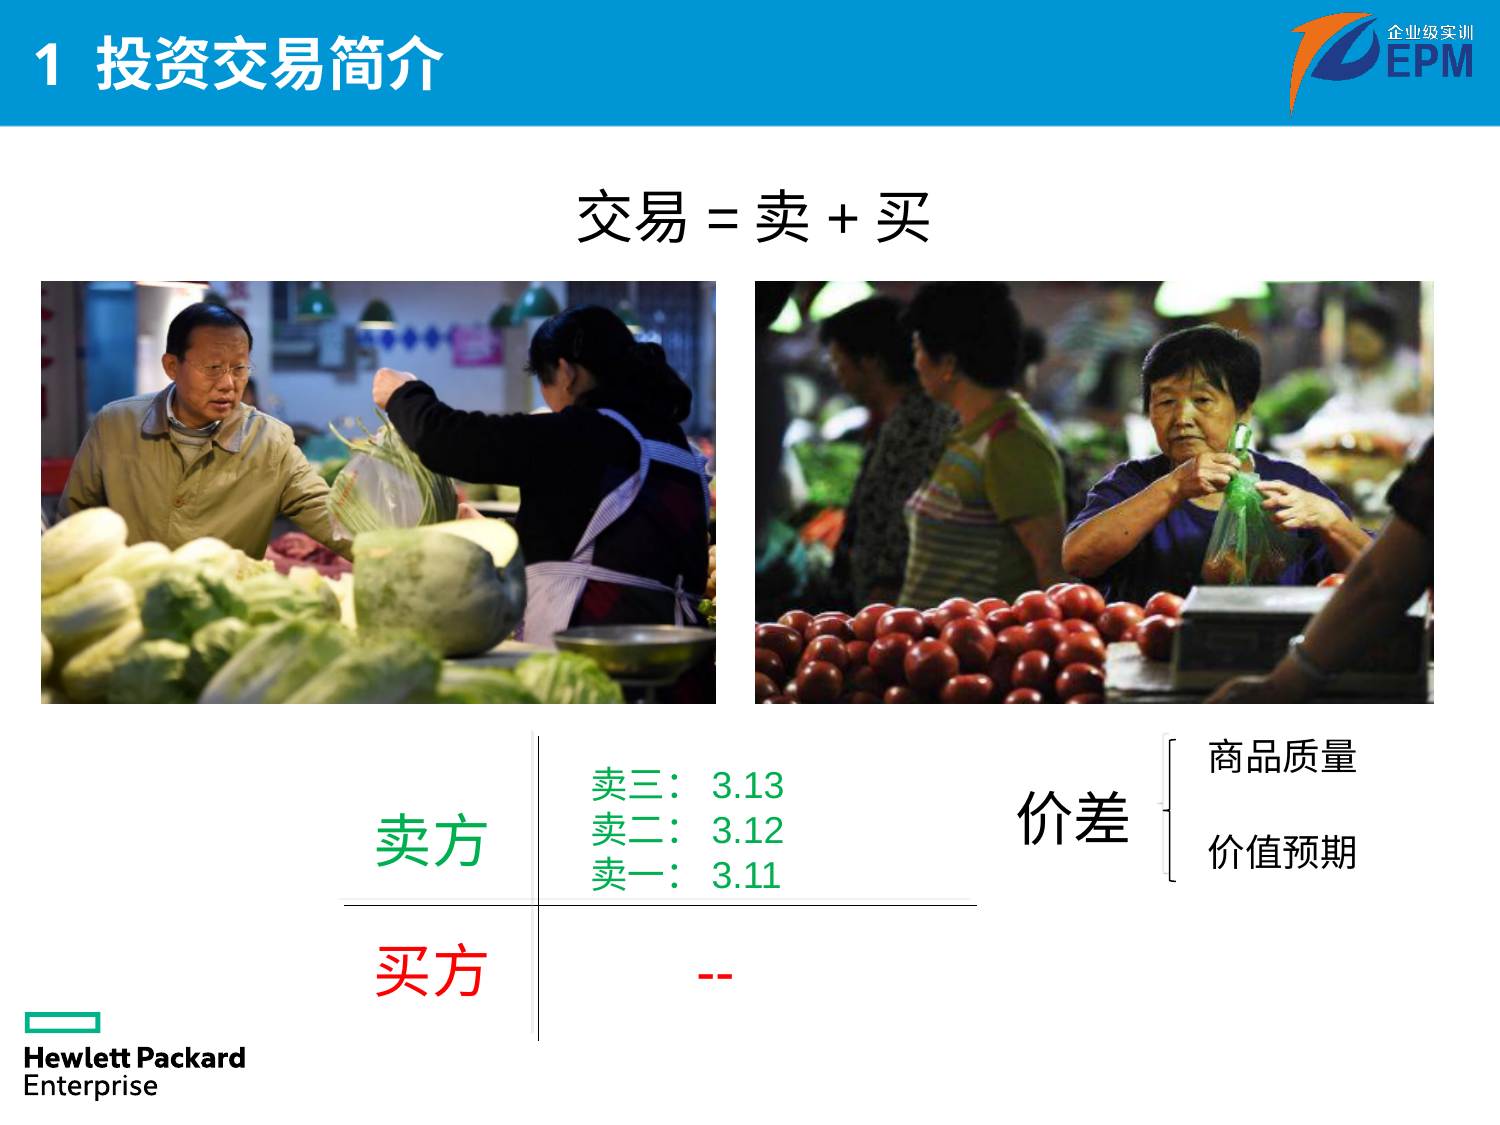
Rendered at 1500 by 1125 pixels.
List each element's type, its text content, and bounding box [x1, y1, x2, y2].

picture [1312, 21, 1379, 80]
picture [1388, 45, 1409, 76]
picture [0, 126, 1500, 1125]
text_box [1163, 739, 1176, 882]
text_box 价差 [1000, 775, 1152, 860]
text_box 价值预期 [1192, 821, 1376, 882]
text_box 交易=卖+买 [560, 172, 1022, 258]
text_box 商品质量 [1192, 725, 1376, 786]
picture [1443, 45, 1471, 76]
picture [1291, 13, 1368, 112]
title 1 投资交易简介 [17, 0, 1056, 125]
text_box -- [575, 926, 857, 1011]
text_box 买方 [359, 926, 511, 1011]
picture [1416, 45, 1437, 76]
picture [1428, 26, 1432, 37]
picture [1447, 26, 1451, 37]
text_box 卖方 [359, 796, 511, 882]
text_box 卖三：3.13 卖二：3.12 卖一：3.11 [575, 754, 857, 904]
